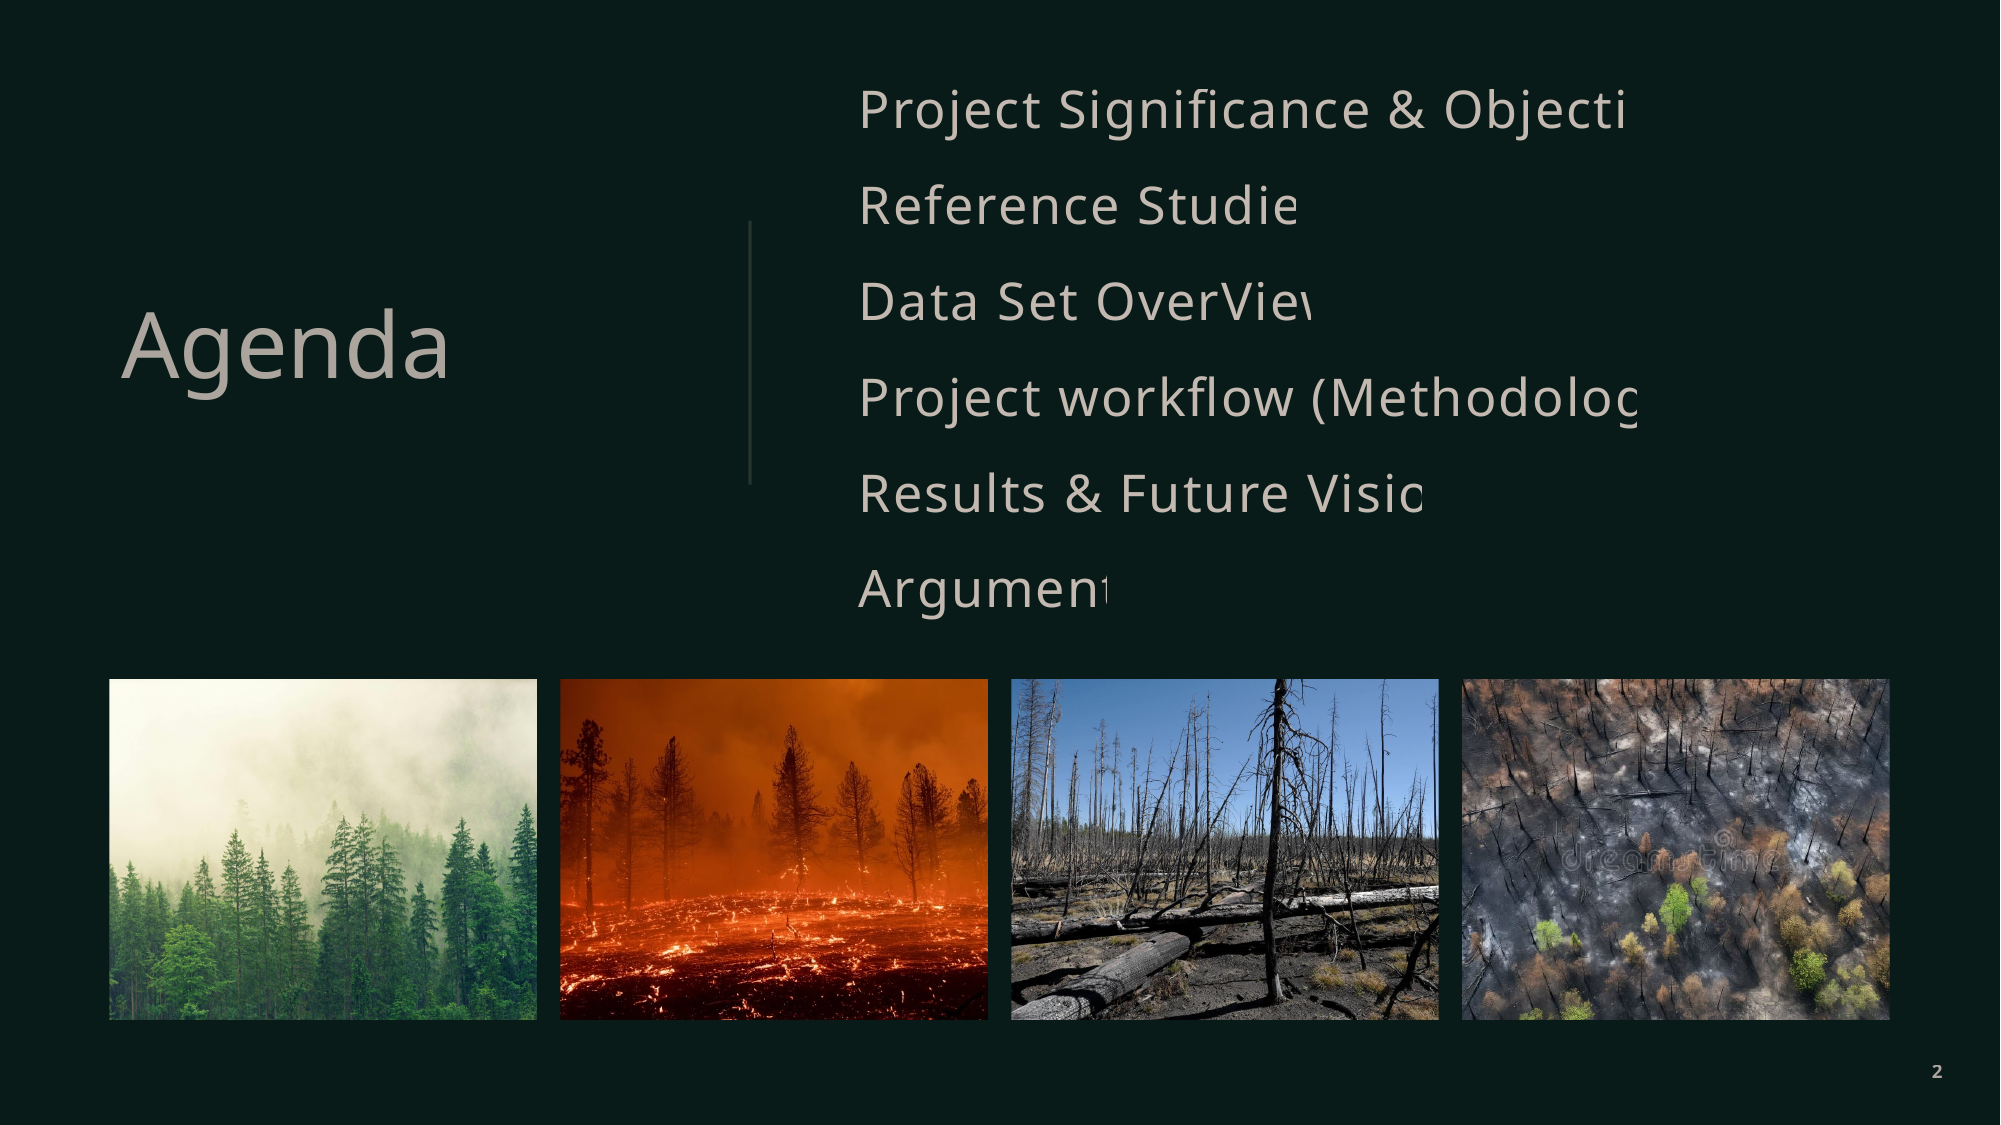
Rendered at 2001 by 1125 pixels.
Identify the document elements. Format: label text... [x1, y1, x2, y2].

picture [560, 679, 988, 1020]
title Agenda [106, 106, 678, 577]
list Project Significance & Objective Reference Studies Data Set OverView Project workflow (Methodology) Results & Future Vision Argument [843, 46, 1894, 636]
picture [109, 679, 537, 1020]
slide_number 2 [1725, 1042, 1958, 1103]
picture [1011, 679, 1439, 1020]
picture [1462, 679, 1890, 1020]
